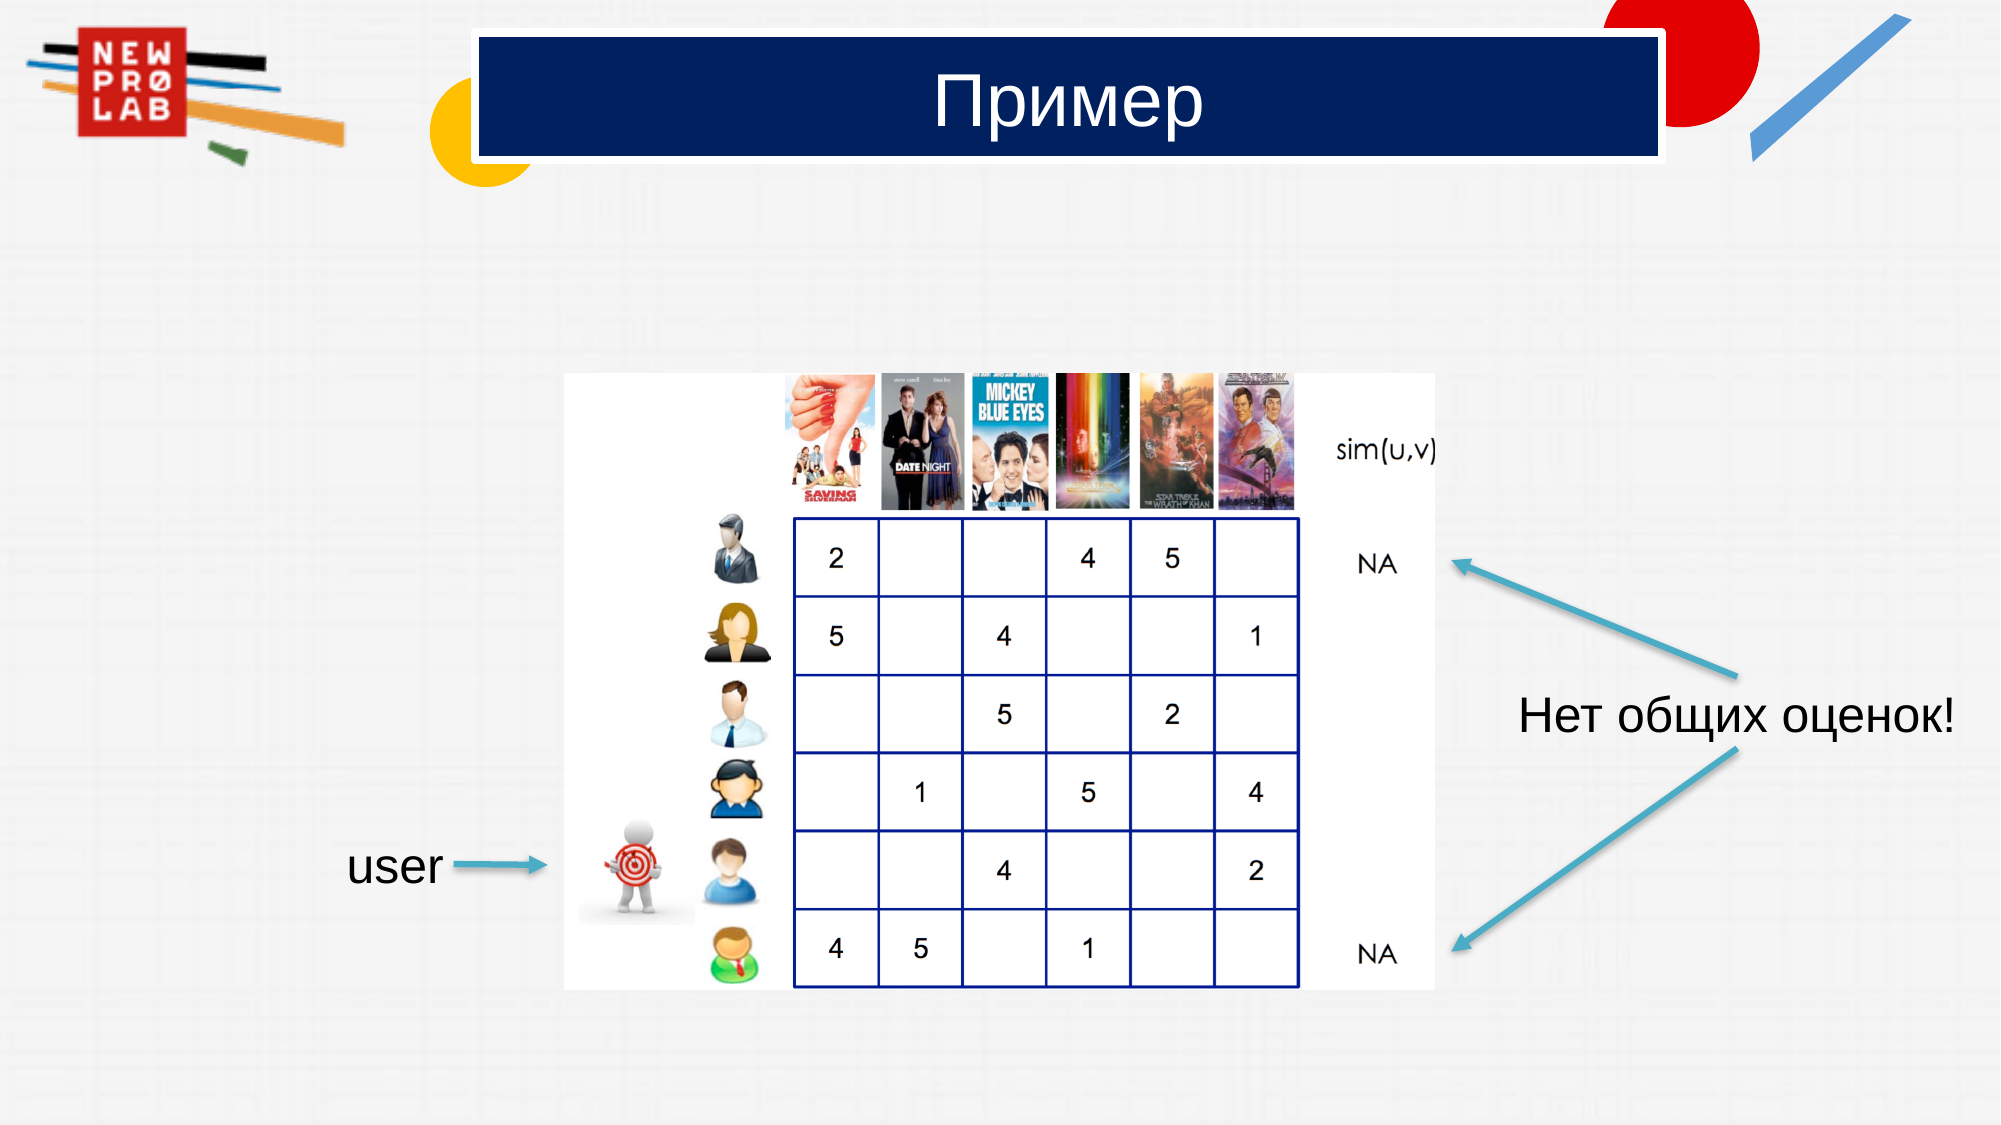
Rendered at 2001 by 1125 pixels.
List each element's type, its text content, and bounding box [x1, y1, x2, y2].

title Пример [486, 50, 1652, 142]
text_box Нет общих оценок! [1511, 676, 1963, 749]
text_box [1450, 559, 1738, 677]
picture [0, 0, 2000, 1125]
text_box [1450, 748, 1738, 952]
text_box user [340, 828, 450, 900]
